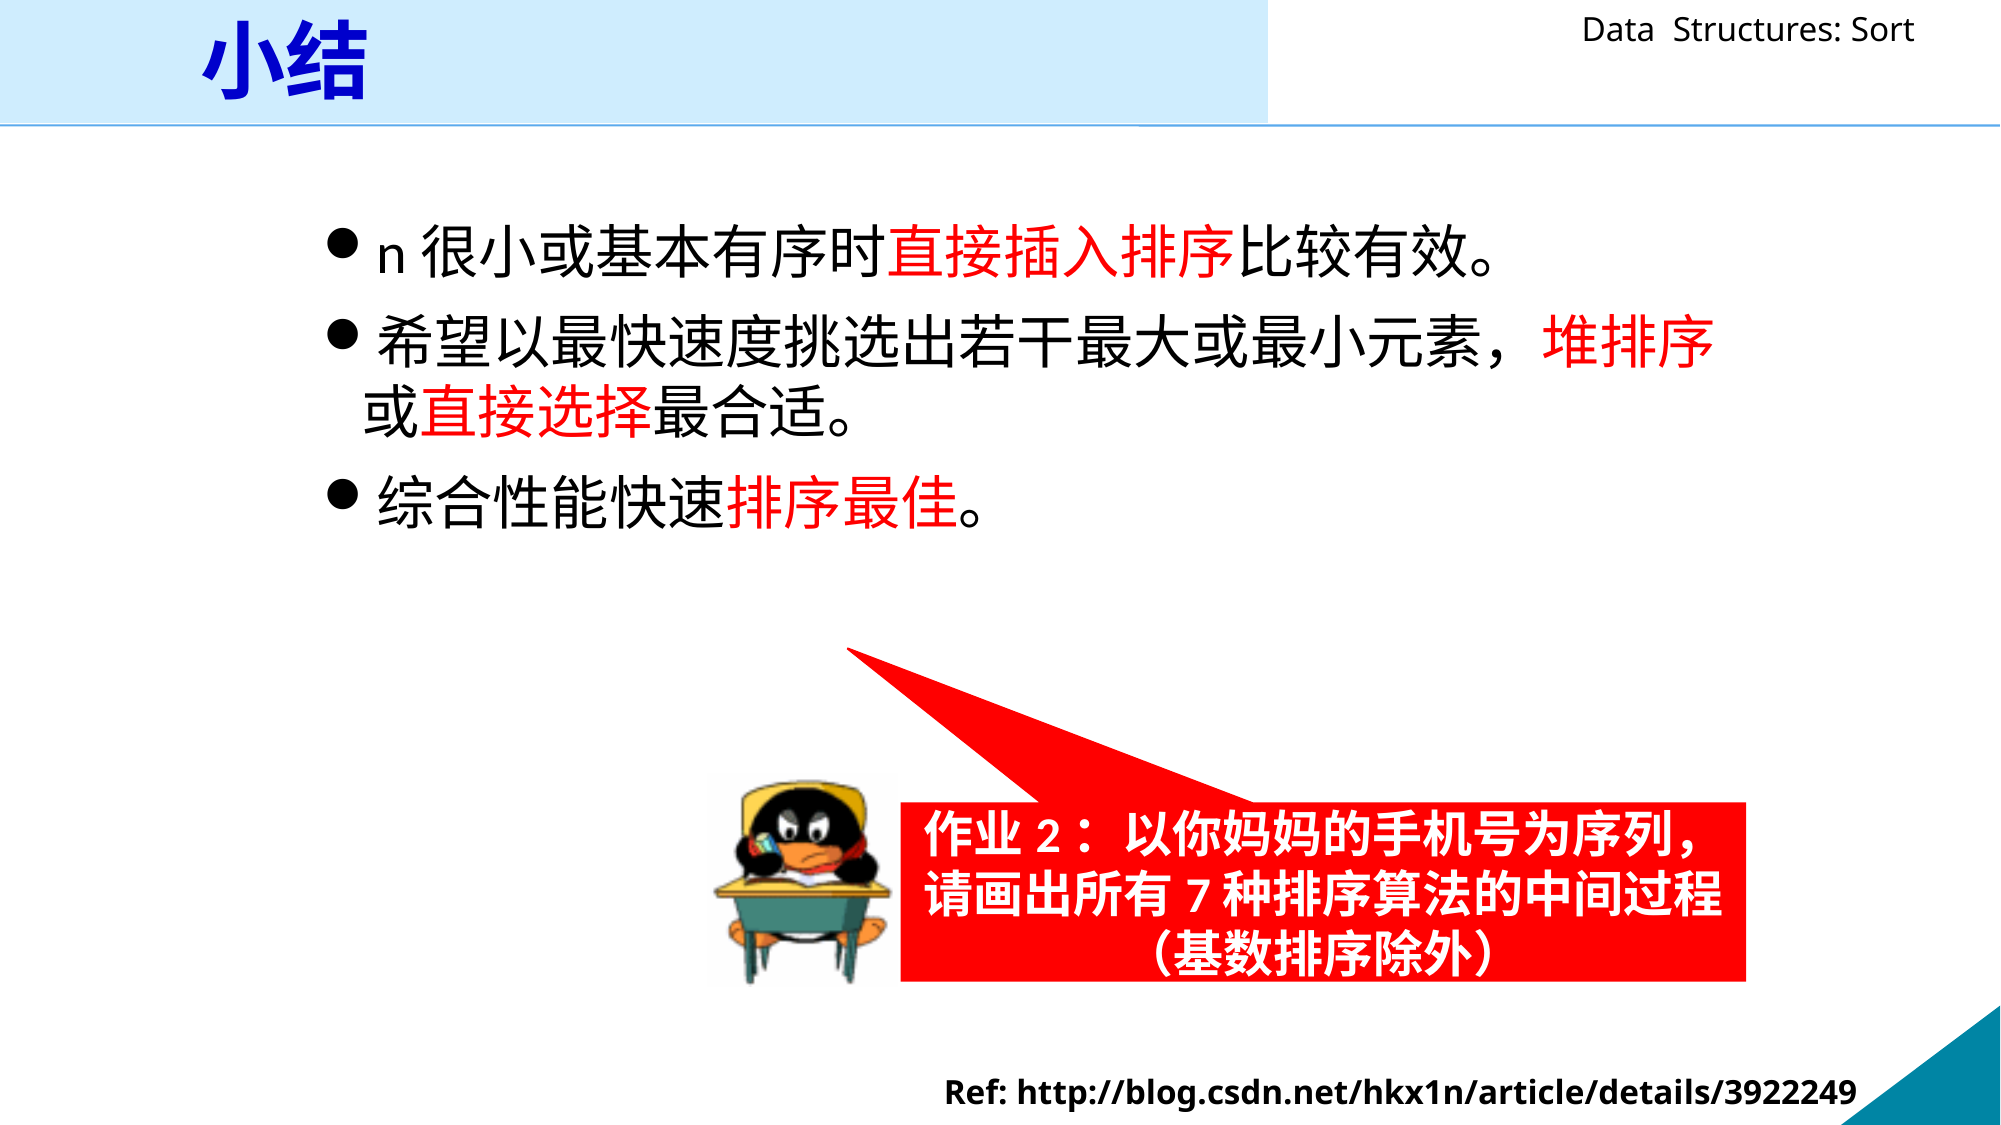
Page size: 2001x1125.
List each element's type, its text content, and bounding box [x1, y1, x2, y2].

text_box 作业2：以你妈妈的手机号为序列，请画出所有7种排序算法的中间过程（基数排序除外） [846, 647, 1747, 982]
title 小结 [184, 11, 1464, 119]
text_box Ref: http://blog.csdn.net/hkx1n/article/details/3922249 [929, 1063, 2000, 1119]
list n很小或基本有序时直接插入排序比较有效。 希望以最快速度挑选出若干最大或最小元素，堆排序或直接选择最合适。 综合性能快速排序最佳。 [308, 207, 1750, 883]
picture [706, 773, 898, 987]
